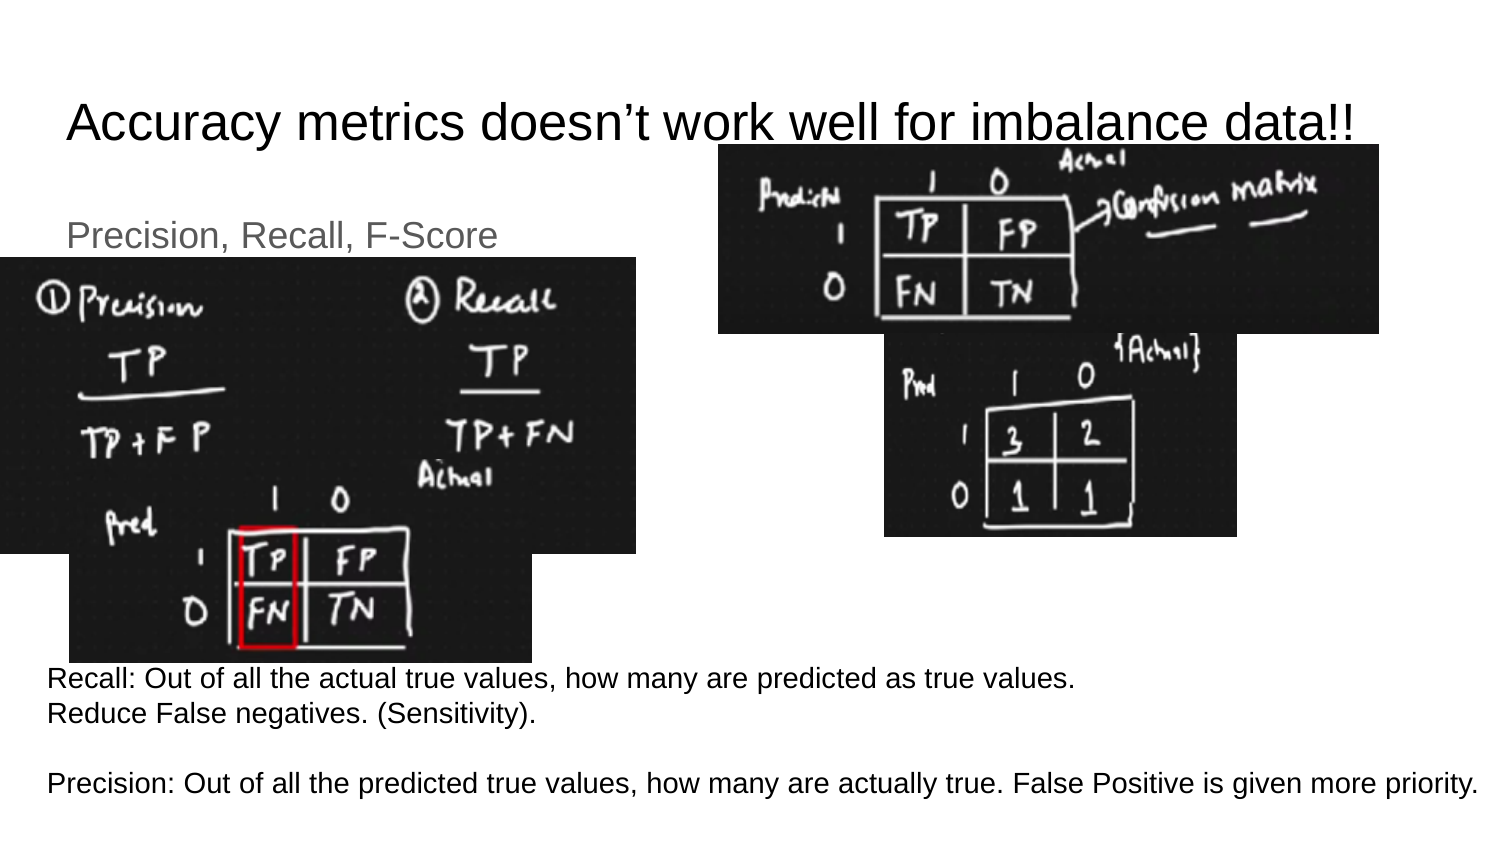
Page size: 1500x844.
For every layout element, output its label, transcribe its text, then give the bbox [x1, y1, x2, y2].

picture [0, 257, 637, 663]
title Accuracy metrics doesn’t work well for imbalance data!! [51, 72, 1449, 167]
text_box Recall: Out of all the actual true values, how many are predicted as true values. Reduce False negatives. (Sensitivity). Precision: Out of all the predicted true values, how many are actually true. False Positive is given more priority. [31, 644, 1500, 844]
list Precision, Recall, F-Score [51, 189, 1449, 644]
picture [717, 144, 1379, 538]
